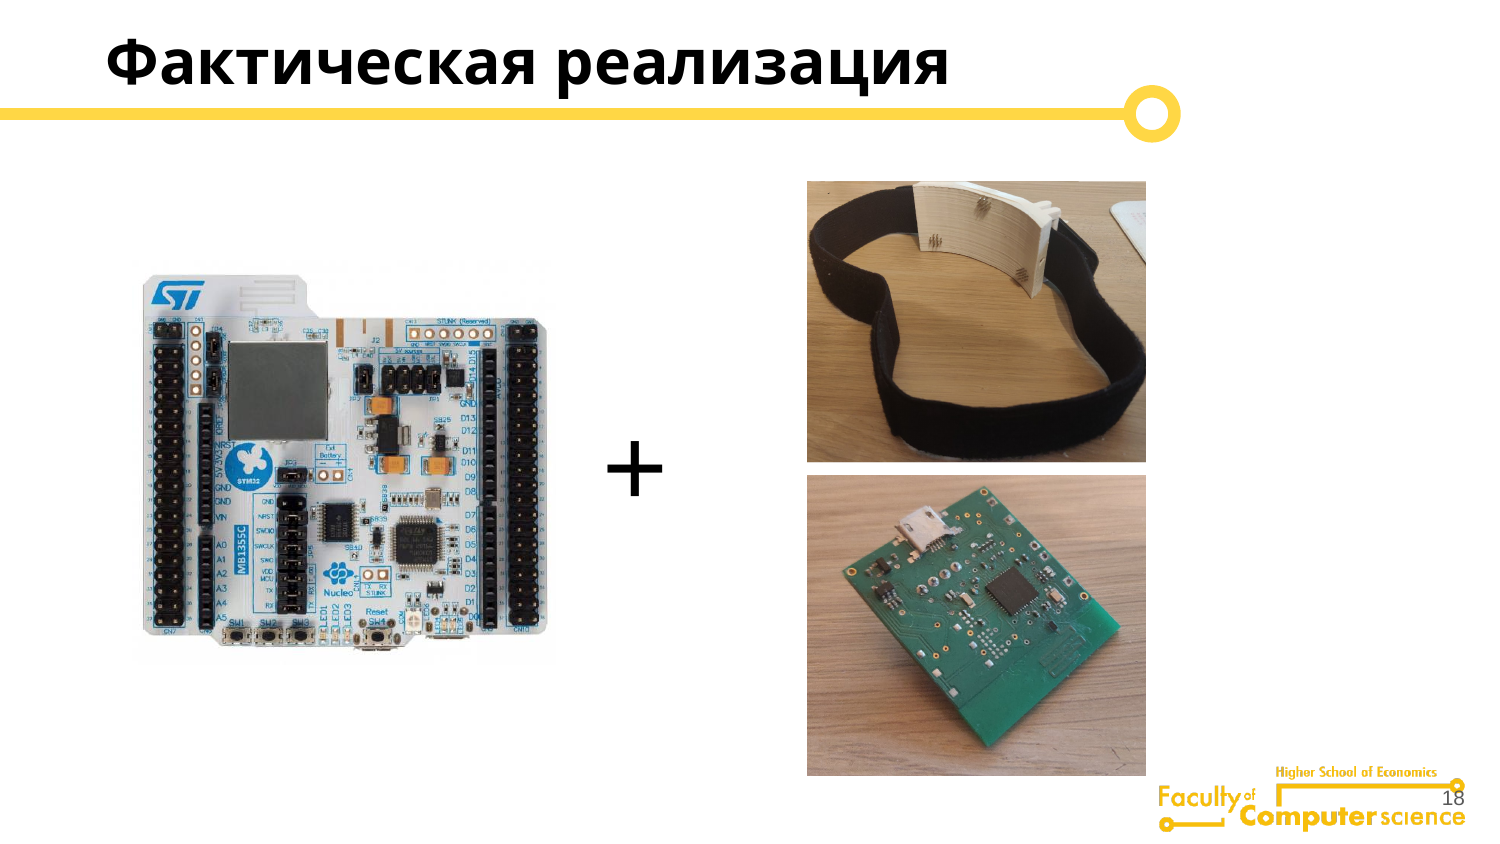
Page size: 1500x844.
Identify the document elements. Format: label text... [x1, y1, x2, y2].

picture [807, 180, 1147, 463]
text_box Фактическая реализация [90, 14, 1199, 76]
picture [807, 475, 1477, 844]
picture [132, 260, 557, 692]
text_box [1129, 91, 1175, 137]
text_box + [588, 386, 723, 537]
